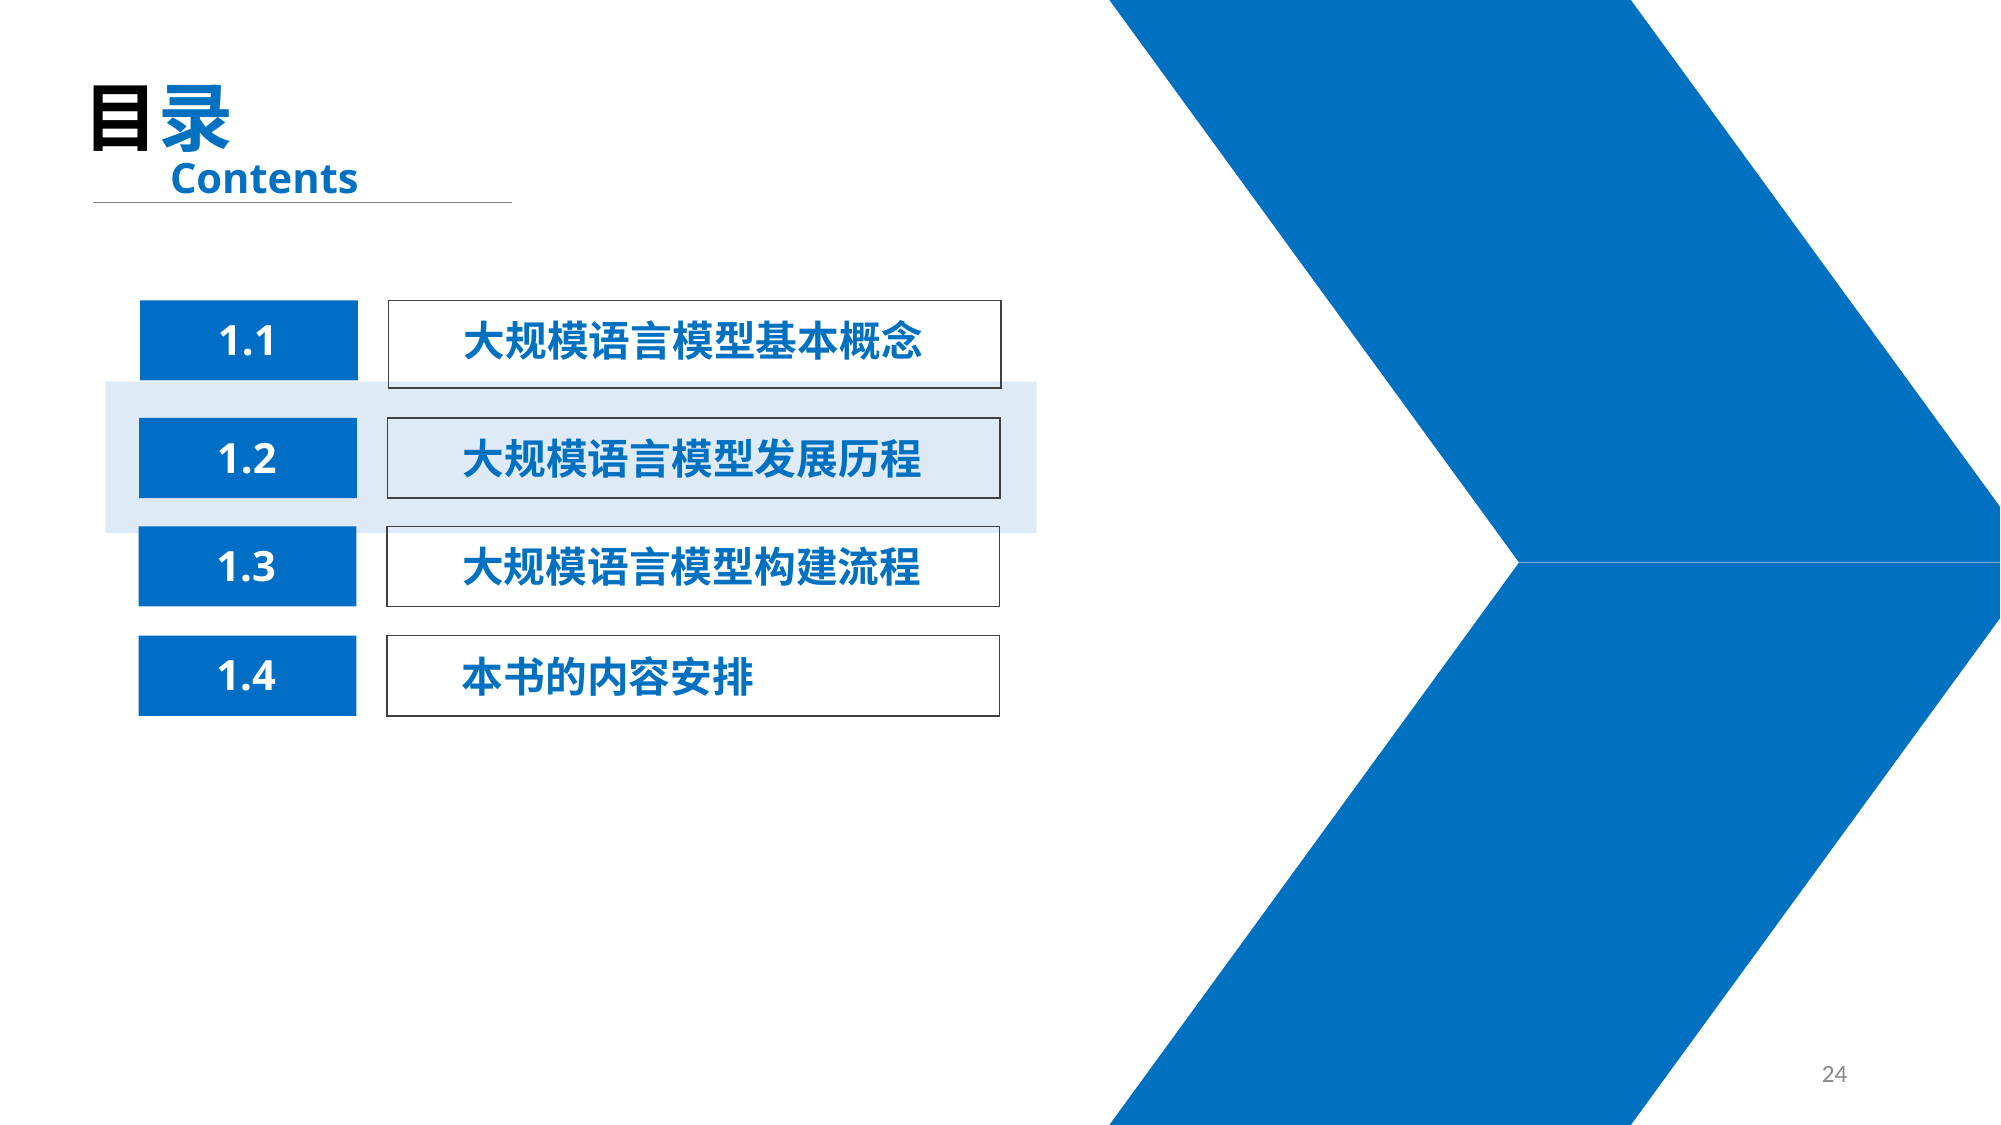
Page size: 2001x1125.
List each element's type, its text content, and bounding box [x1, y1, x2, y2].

text_box [105, 381, 1037, 533]
text_box [1109, 0, 2000, 563]
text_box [139, 300, 359, 381]
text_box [388, 300, 1002, 389]
slide_number 24 [1412, 1042, 1863, 1103]
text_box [386, 635, 1000, 717]
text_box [138, 635, 357, 717]
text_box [387, 417, 1001, 499]
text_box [386, 526, 1000, 607]
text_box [68, 62, 513, 211]
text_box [138, 526, 357, 607]
text_box [1109, 563, 2000, 1125]
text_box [138, 417, 358, 499]
